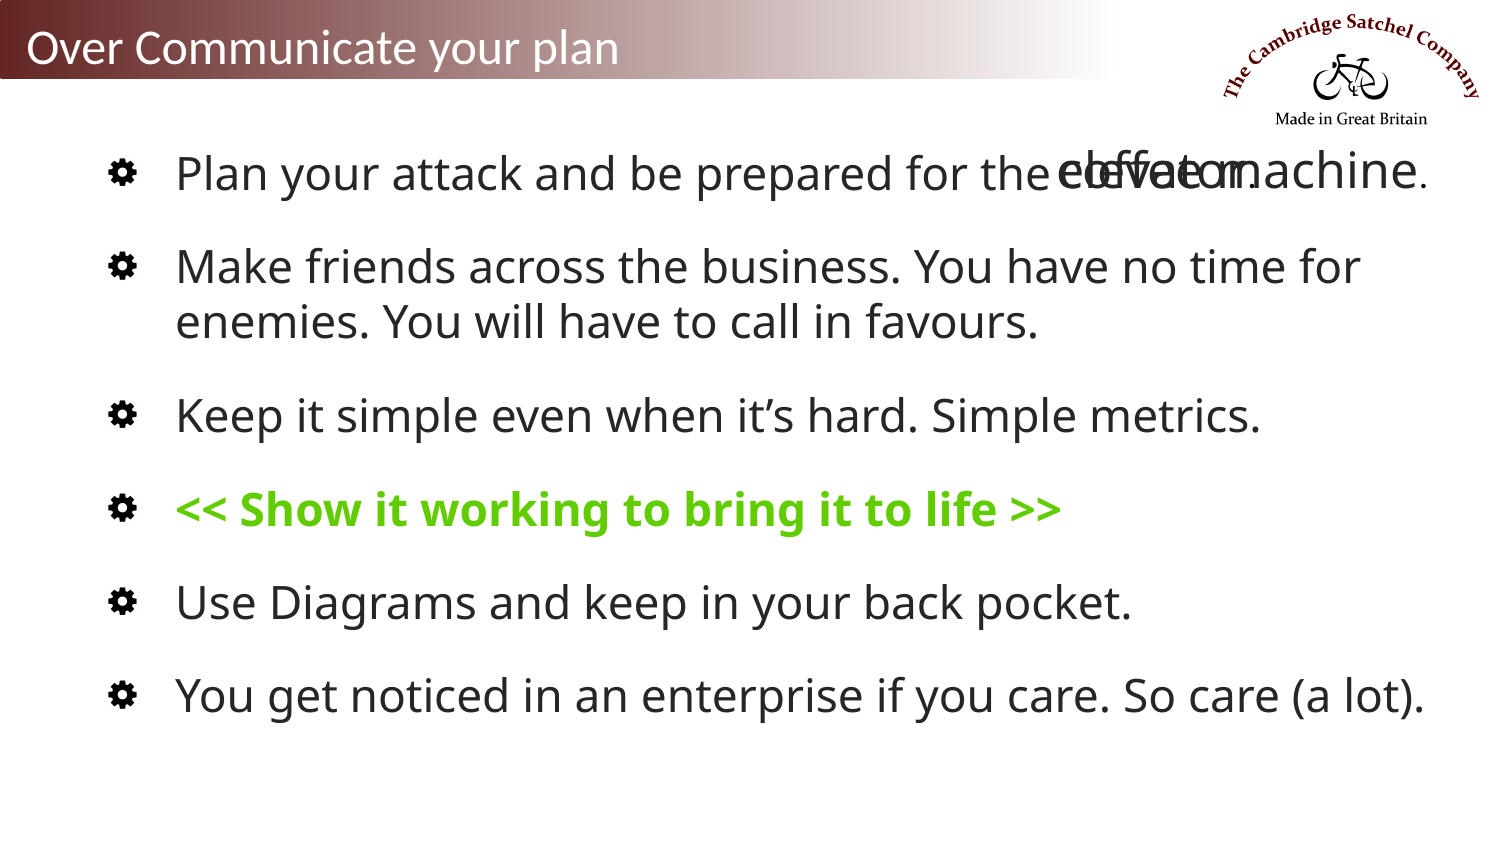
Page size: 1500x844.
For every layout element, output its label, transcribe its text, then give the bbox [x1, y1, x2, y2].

picture [106, 585, 139, 617]
picture [106, 491, 139, 524]
picture [106, 156, 139, 188]
picture [106, 249, 139, 282]
list Plan your attack and be prepared for the Make friends across the business. You have no time for enemies. You will have to call in favours. Keep it simple even when it’s hard. Simple metrics. << Show it working to bring it to life >> Use Diagrams and keep in your back pocket. You get noticed in an enterprise if you care. So care (a lot). [91, 136, 1469, 776]
text_box coffee machine. [1043, 131, 1444, 206]
picture [1220, 8, 1483, 129]
picture [106, 678, 139, 711]
picture [106, 398, 139, 430]
subtitle Over Communicate your plan [11, 6, 855, 115]
